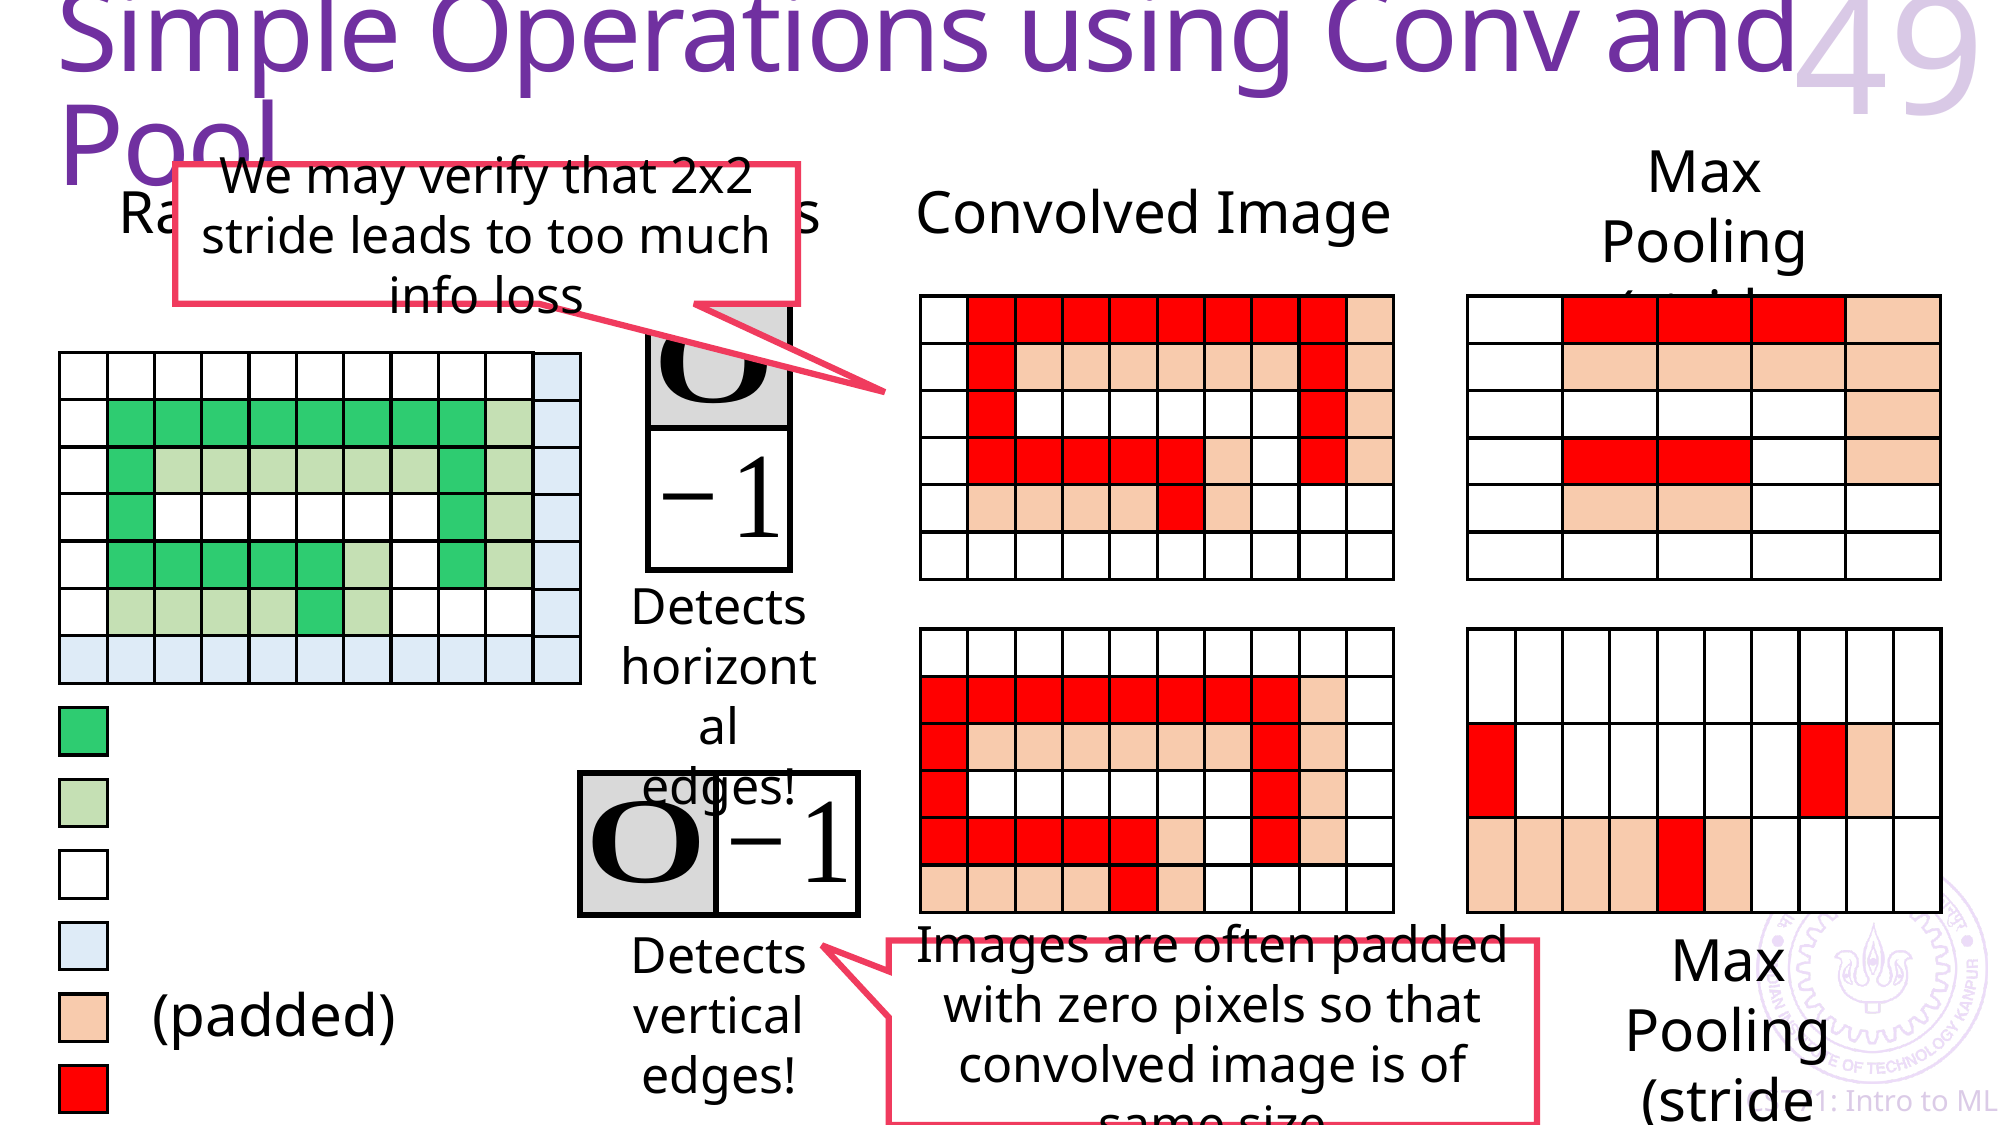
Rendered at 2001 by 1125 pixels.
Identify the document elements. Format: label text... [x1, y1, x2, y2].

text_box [1467, 628, 1942, 913]
text_box Convolved Image [888, 168, 1420, 253]
text_box Max Pooling (stride 2x1) [1564, 915, 1892, 1125]
text_box Kernels [798, 168, 845, 253]
text_box Max Pooling (stride 1x2) [1541, 127, 1868, 294]
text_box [650, 295, 788, 568]
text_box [583, 775, 856, 912]
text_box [59, 352, 532, 635]
text_box We may verify that 2x2 stride leads to too much info loss [175, 164, 798, 333]
text_box We may verify that 2x2 stride leads to too much info loss [788, 347, 885, 393]
text_box Raw Image [70, 168, 175, 253]
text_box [59, 690, 494, 1125]
text_box Detects vertical edges! [610, 915, 828, 1111]
text_box Detects horizontal edges! [597, 566, 841, 775]
slide_number 49 [1520, 6, 2000, 183]
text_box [920, 628, 1394, 913]
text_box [1467, 295, 1941, 580]
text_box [59, 635, 532, 684]
text_box Images are often padded with zero pixels so that convolved image is of same size [821, 940, 1538, 1125]
title Simple Operations using Conv and Pool [41, 5, 1945, 183]
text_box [920, 295, 1394, 580]
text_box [532, 352, 581, 685]
